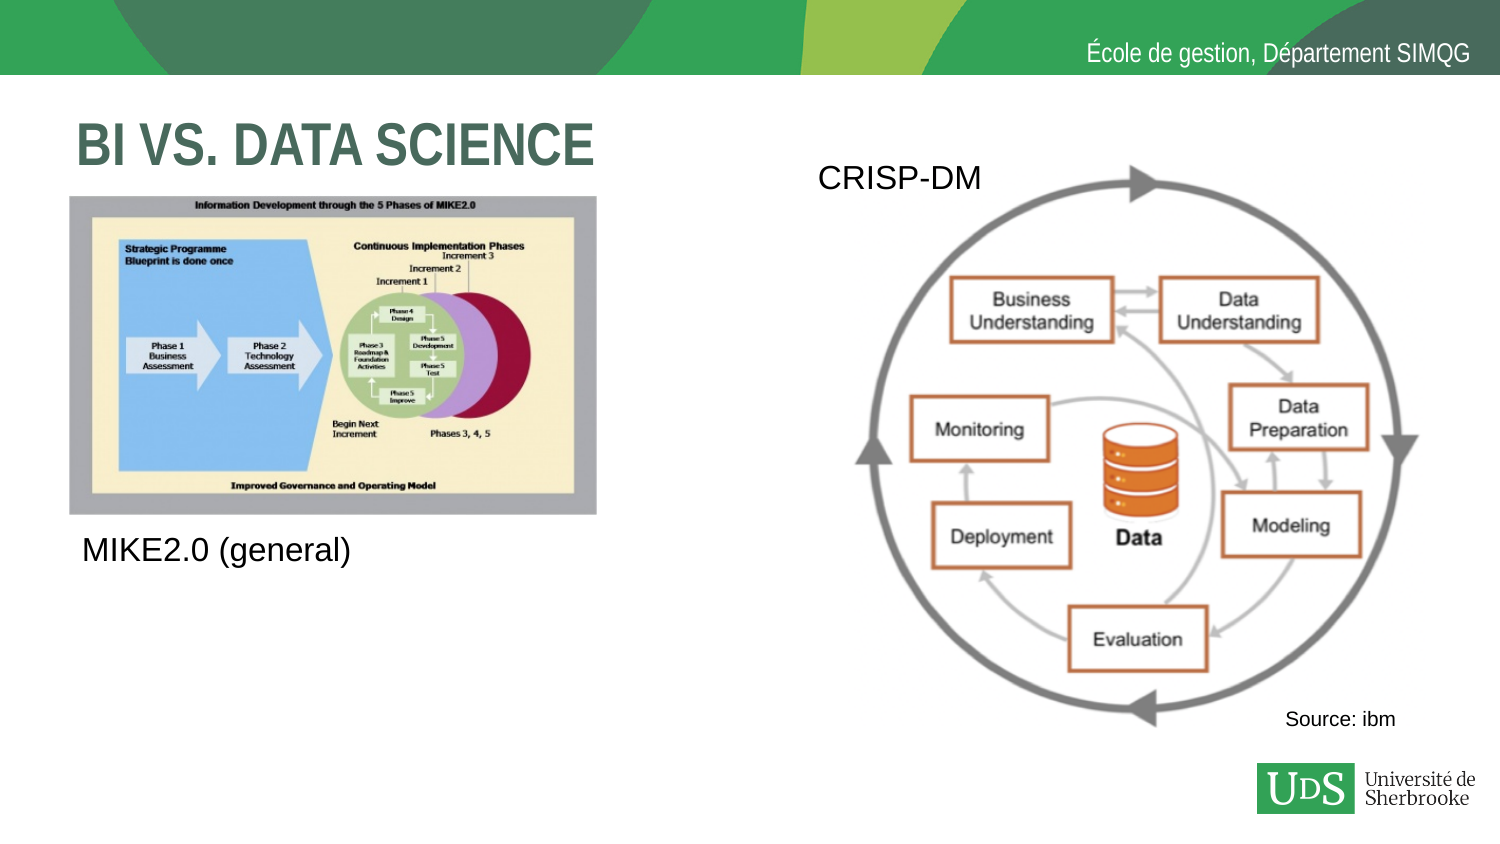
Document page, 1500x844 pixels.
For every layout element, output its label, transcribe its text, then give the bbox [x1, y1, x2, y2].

text_box MIKE2.0 (general) [67, 522, 367, 576]
picture [837, 158, 1435, 736]
title BI vs. Data Science [76, 104, 1471, 190]
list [69, 194, 597, 515]
text_box CRISP-DM [803, 148, 998, 204]
picture [1257, 763, 1475, 814]
picture [0, 0, 1500, 75]
